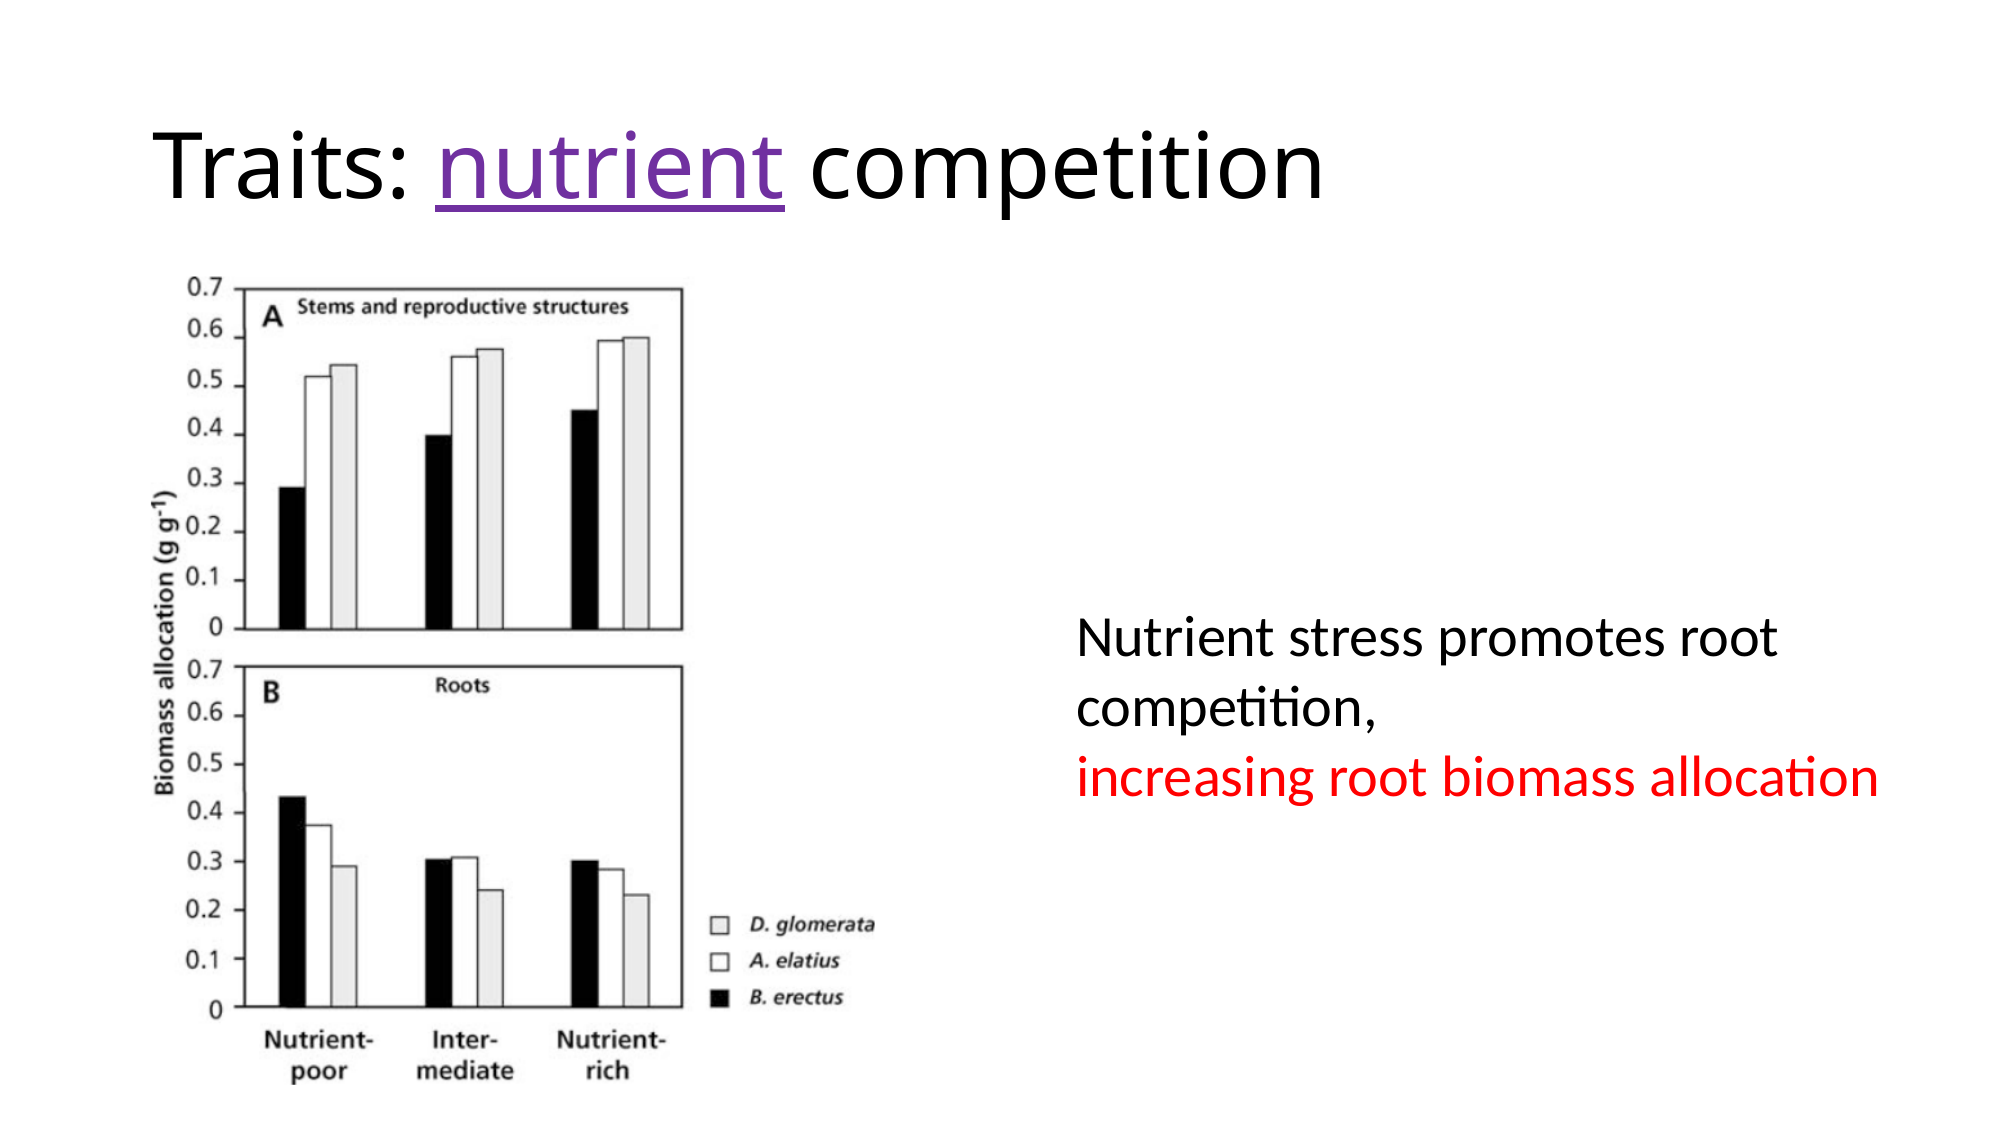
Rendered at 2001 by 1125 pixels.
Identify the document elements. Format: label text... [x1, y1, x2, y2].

text_box Nutrient stress promotes root competition, increasing root biomass allocation [1061, 591, 1975, 816]
title Traits: nutrient competition [137, 59, 1863, 278]
picture [137, 251, 894, 1103]
